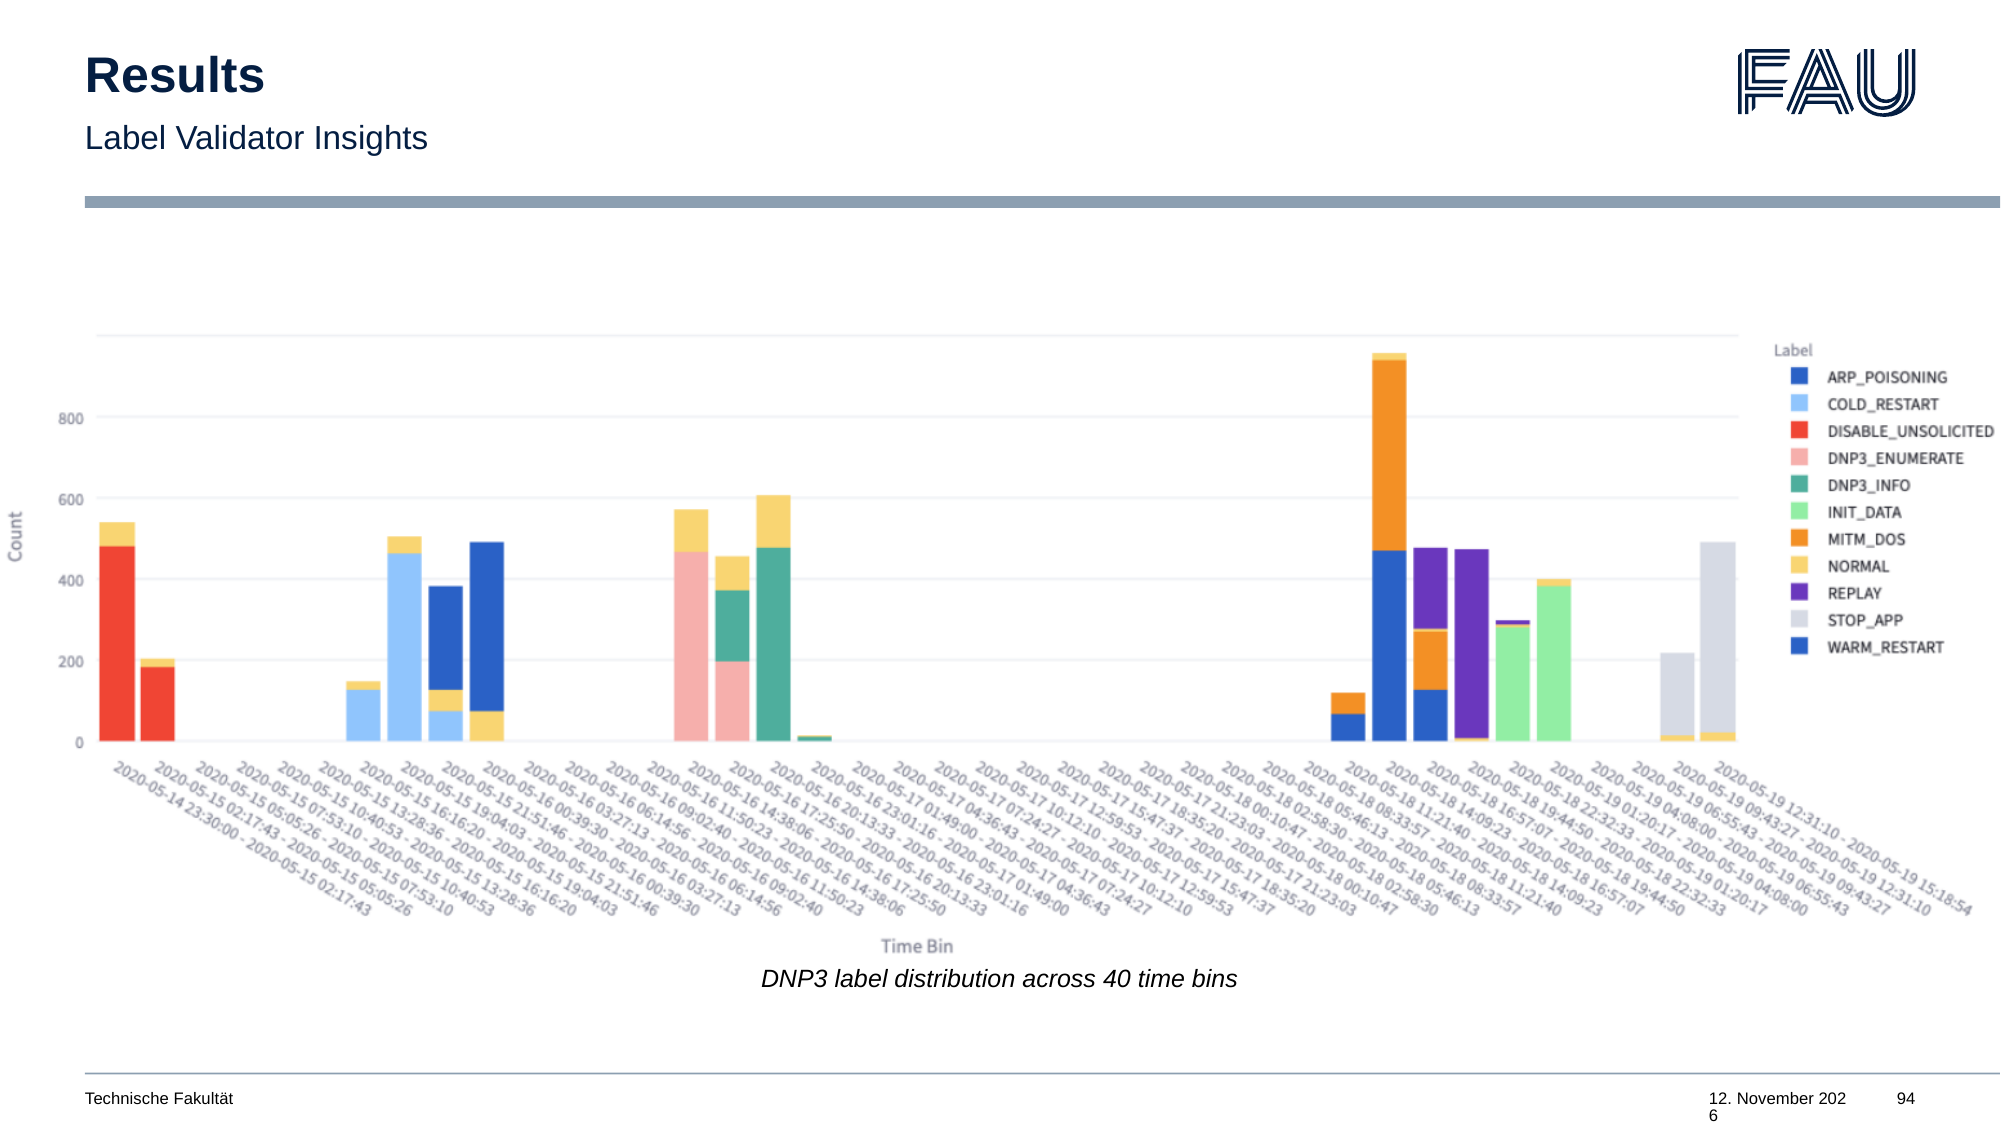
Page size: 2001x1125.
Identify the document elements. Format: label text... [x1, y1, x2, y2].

picture [2, 331, 1998, 960]
slide_number 94 [1883, 1088, 1916, 1109]
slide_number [1708, 1088, 1849, 1109]
title Results [85, 49, 1208, 104]
text_box DNP3 label distribution across 40 time bins [2, 960, 1998, 993]
footer Technische Fakultät [85, 1088, 983, 1109]
list Label Validator Insights [85, 112, 1208, 154]
